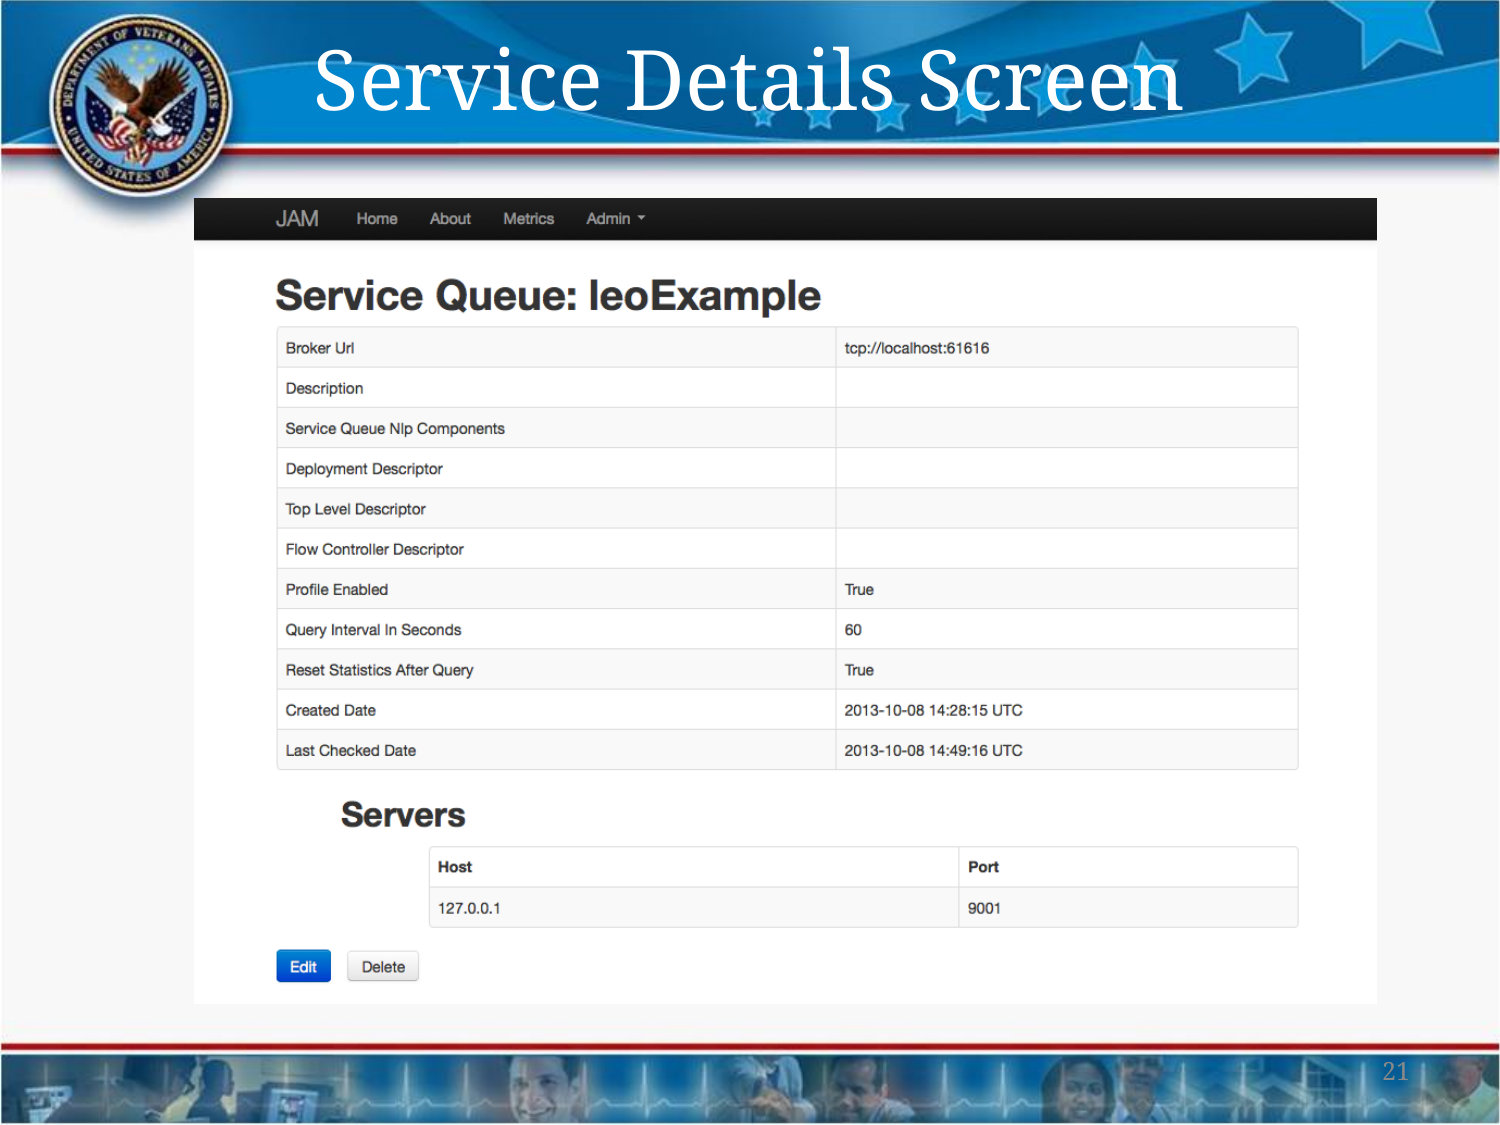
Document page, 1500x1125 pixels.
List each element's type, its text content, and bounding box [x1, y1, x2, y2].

slide_number 21 [1074, 1042, 1425, 1103]
title Service Details Screen [74, 24, 1426, 130]
picture [0, 0, 1500, 1125]
